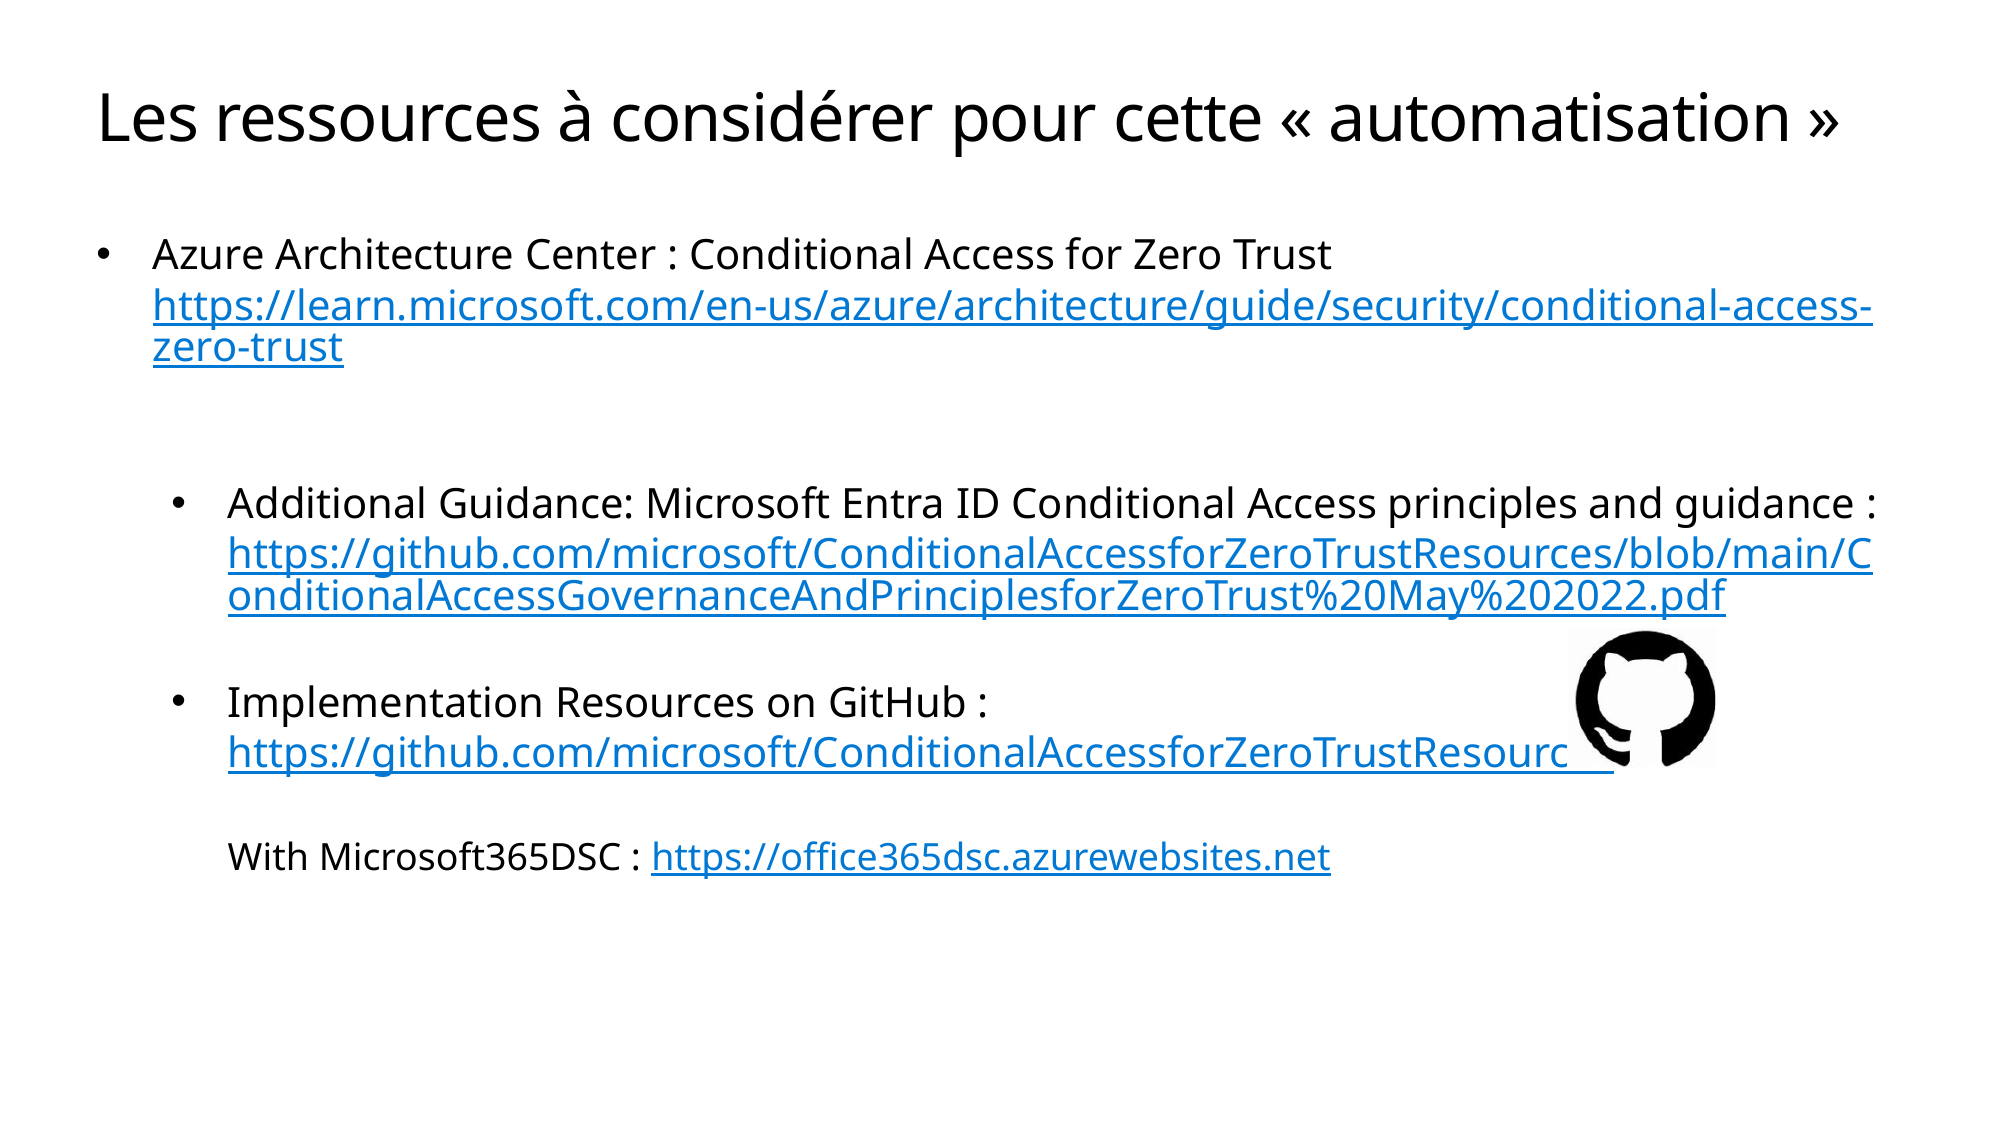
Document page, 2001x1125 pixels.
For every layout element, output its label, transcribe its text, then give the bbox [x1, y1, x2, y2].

text_box Azure Architecture Center : Conditional Access for Zero Trust https://learn.microsoft.com/en-us/azure/architecture/guide/security/conditional-access-zero-trust Additional Guidance: Microsoft Entra ID Conditional Access principles and guidance : https://github.com/microsoft/ConditionalAccessforZeroTrustResources/blob/main/ConditionalAccessGovernanceAndPrinciplesforZeroTrust%20May%202022.pdf Implementation Resources on GitHub : https://github.com/microsoft/ConditionalAccessforZeroTrustResources With Microsoft365DSC : https://office365dsc.azurewebsites.net [96, 228, 1881, 901]
title Les ressources à considérer pour cette « automatisation » [96, 75, 1904, 156]
picture [1566, 627, 1716, 768]
